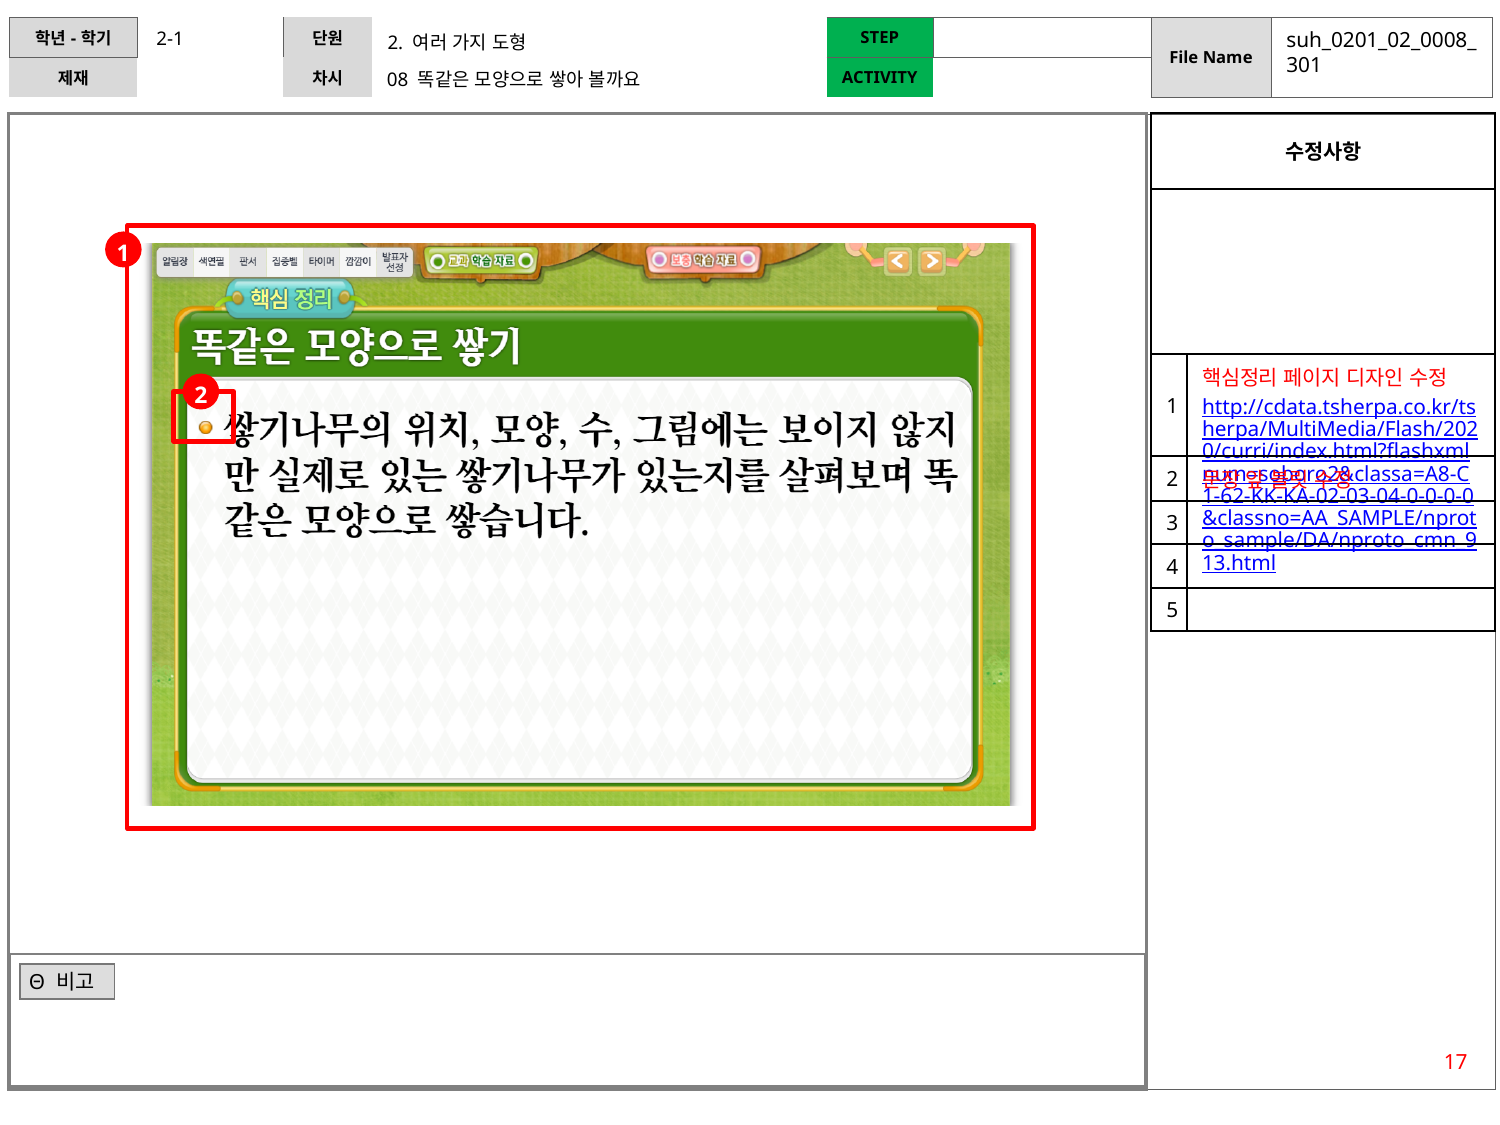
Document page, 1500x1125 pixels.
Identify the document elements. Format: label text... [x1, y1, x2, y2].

table_cell 4 [1152, 545, 1186, 587]
table_cell [1188, 545, 1494, 587]
table_cell 1 [1152, 355, 1186, 455]
text_box 2. 여러 가지 도형 [372, 23, 828, 48]
table_header 수정사항 [1152, 114, 1494, 188]
table_cell 2 [1152, 457, 1186, 500]
table_cell 문장 앞 블릿 수정 [1188, 457, 1494, 500]
text_box suh_0201_02_0008_301 [1271, 18, 1500, 84]
text_box 08 똑같은 모양으로 쌓아 볼까요 [372, 60, 821, 96]
table_cell [1188, 502, 1494, 543]
picture [23, 243, 1138, 807]
table_cell [1188, 589, 1494, 630]
table_cell 5 [1152, 589, 1186, 630]
table_cell 3 [1152, 502, 1186, 543]
text_box [125, 224, 1036, 241]
text_box [125, 816, 1036, 830]
table_cell 핵심정리 페이지 디자인 수정 http://cdata.tsherpa.co.kr/tsherpa/MultiMedia/Flash/2020/curri/index.html?flashxmlnum=soboro2&classa=A8-C1-62-KK-KA-02-03-04-0-0-0-0&classno=AA_SAMPLE/nproto_sample/DA/nproto_cmn_913.html [1188, 355, 1494, 455]
text_box 2-1 [141, 18, 284, 55]
text_box 1 [105, 229, 142, 241]
table_cell [1152, 190, 1494, 353]
